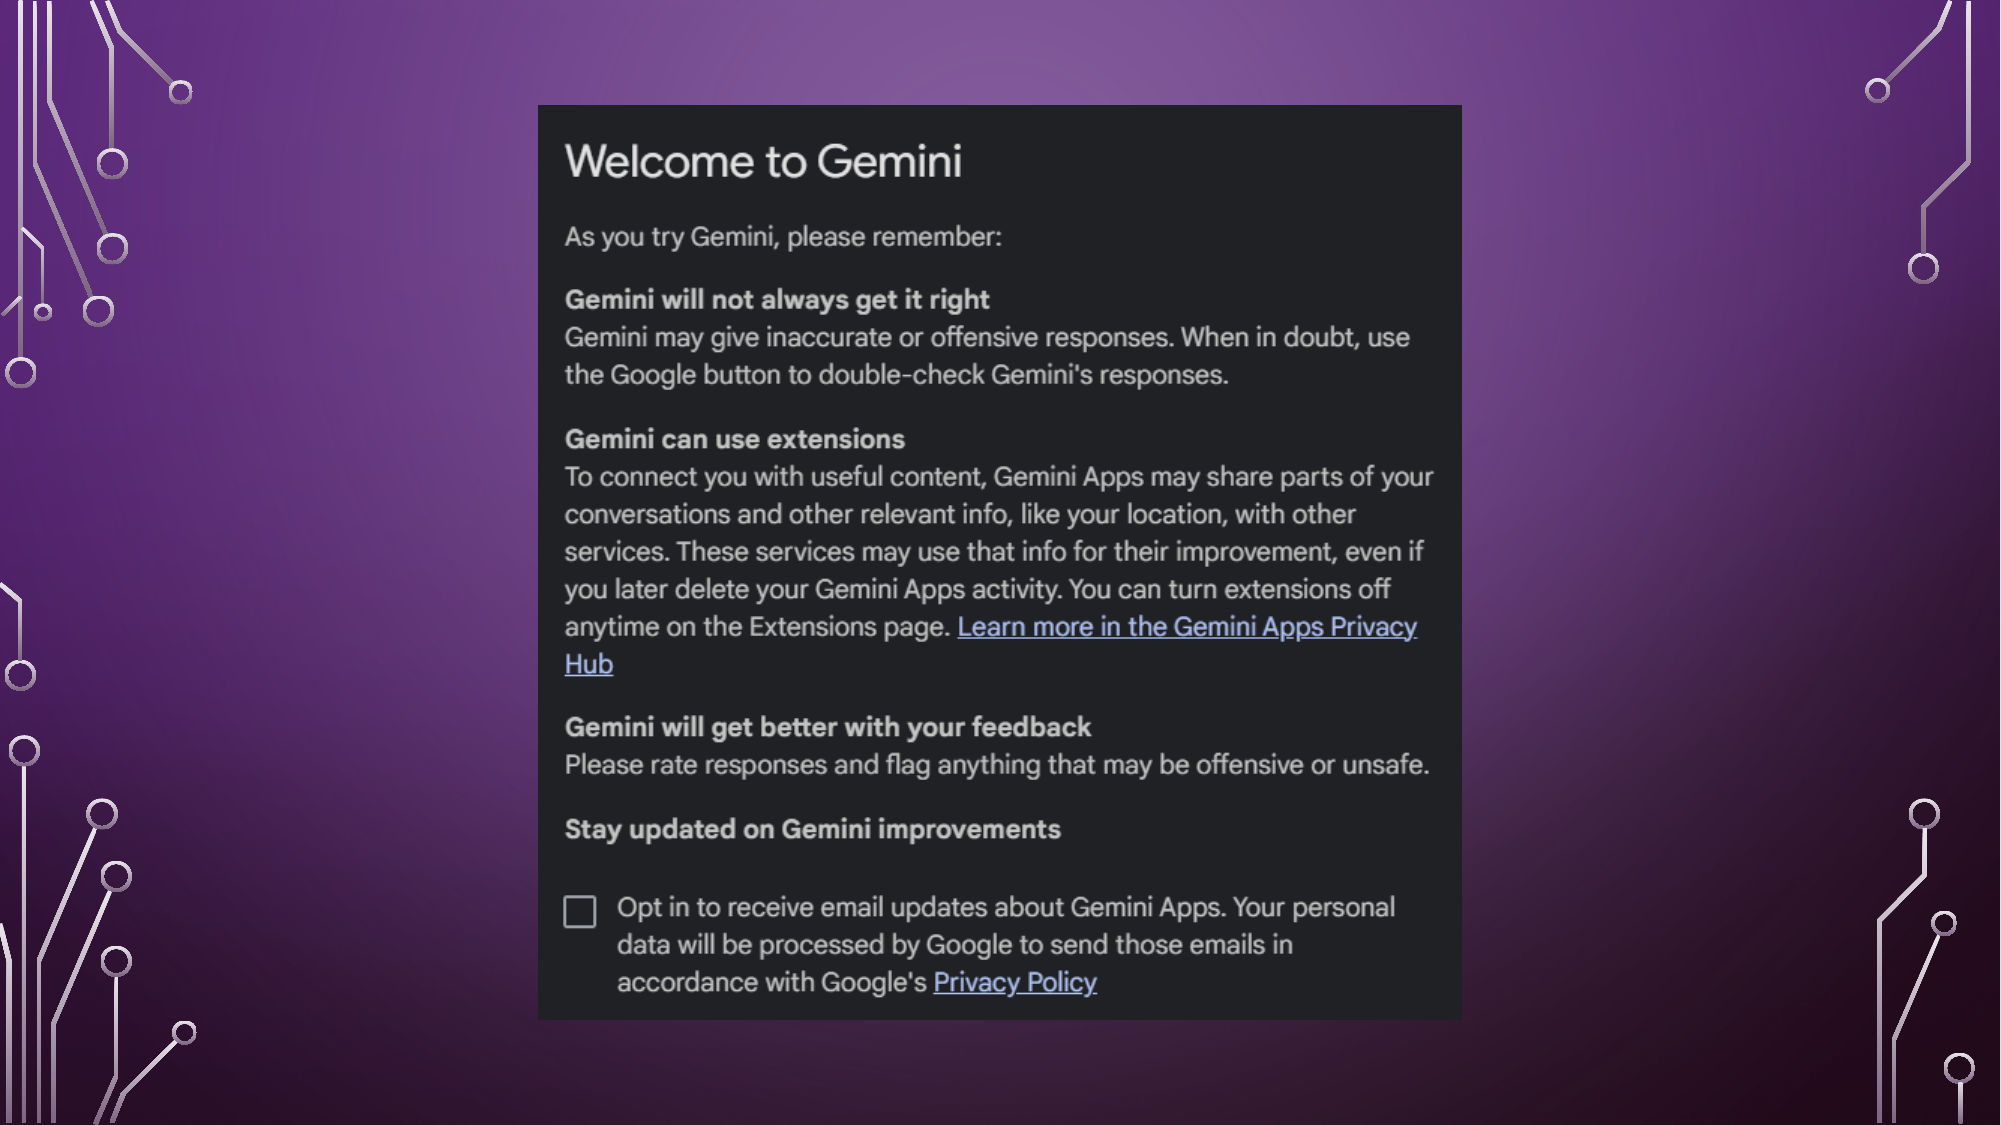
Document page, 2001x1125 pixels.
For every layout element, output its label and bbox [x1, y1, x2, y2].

picture [538, 105, 1462, 1020]
